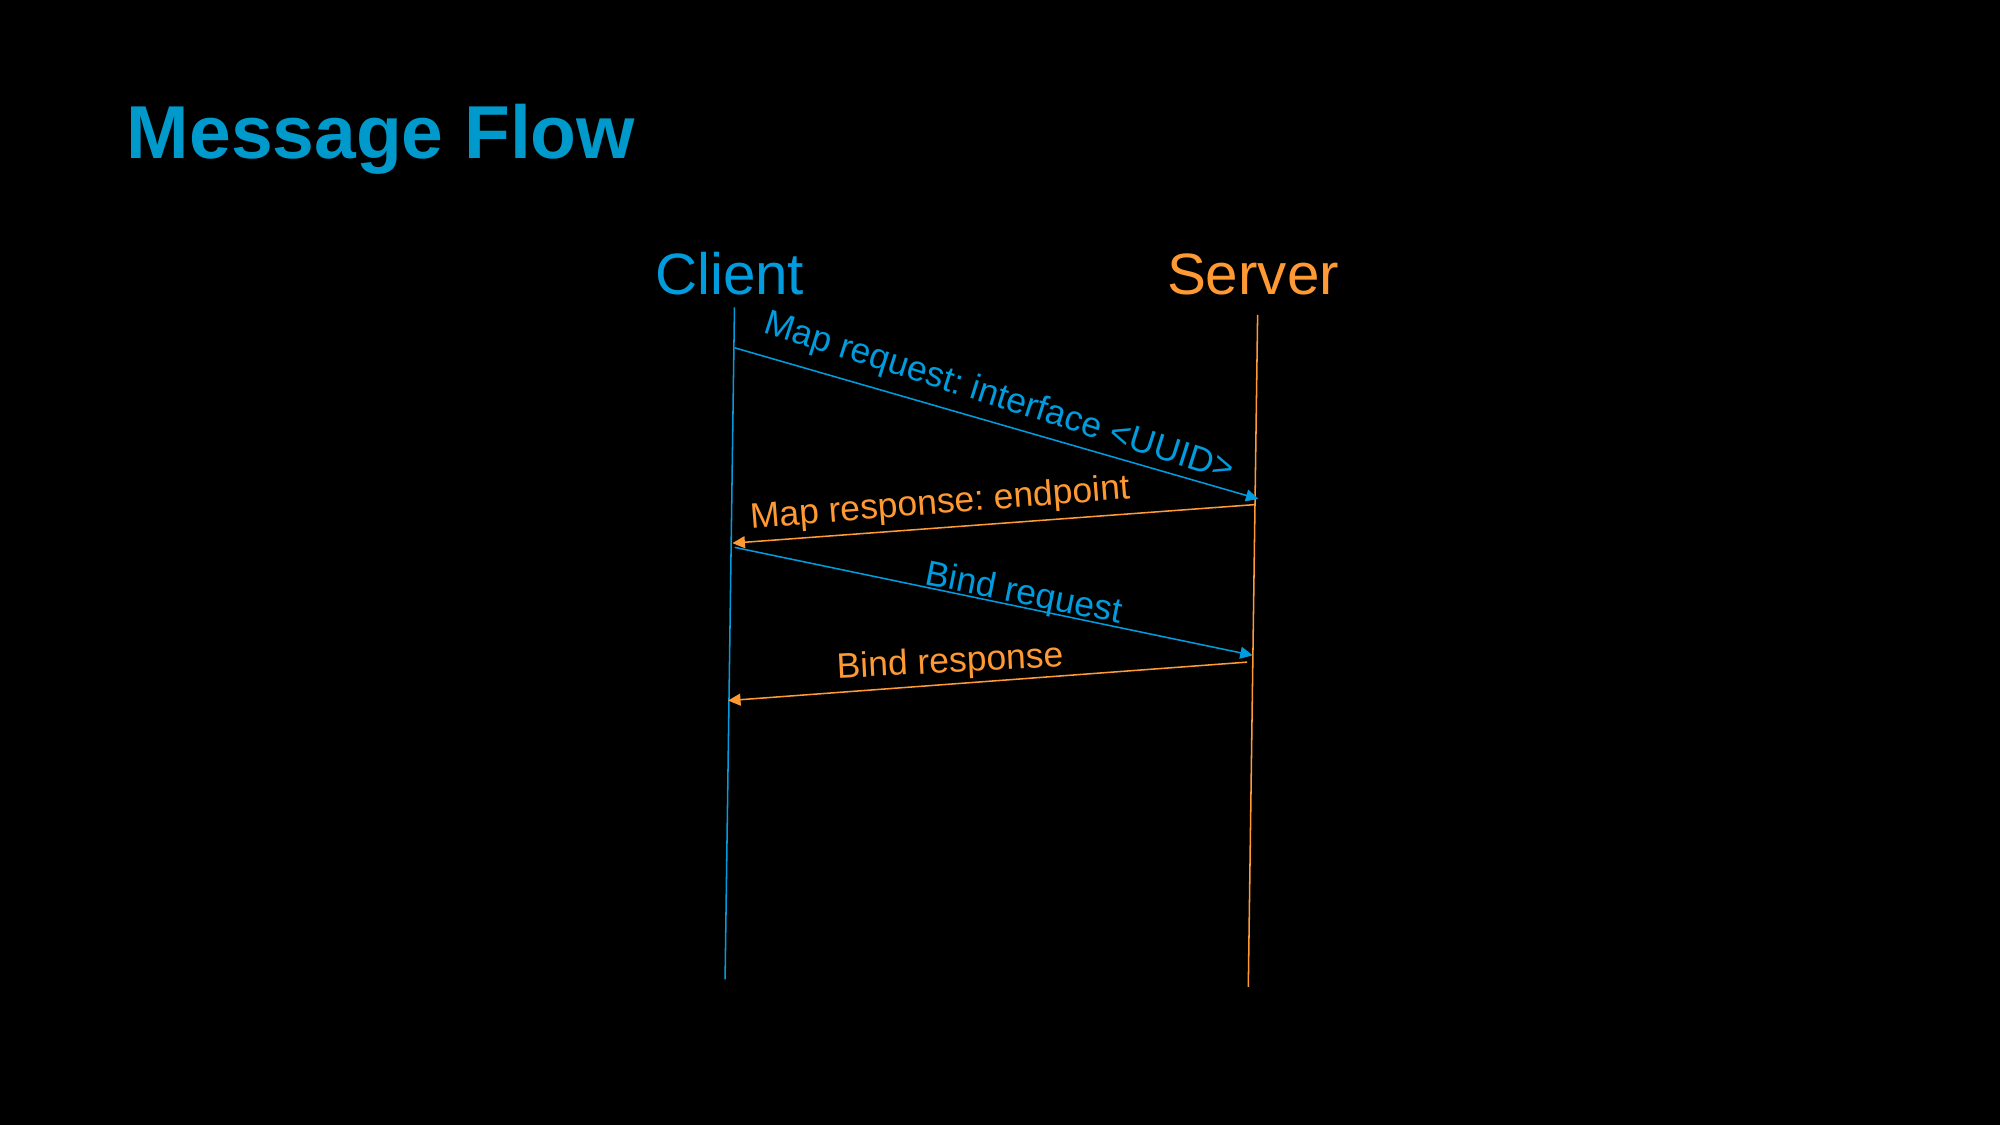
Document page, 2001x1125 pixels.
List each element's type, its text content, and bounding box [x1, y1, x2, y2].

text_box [631, 221, 1369, 988]
title Message Flow [111, 91, 1938, 167]
